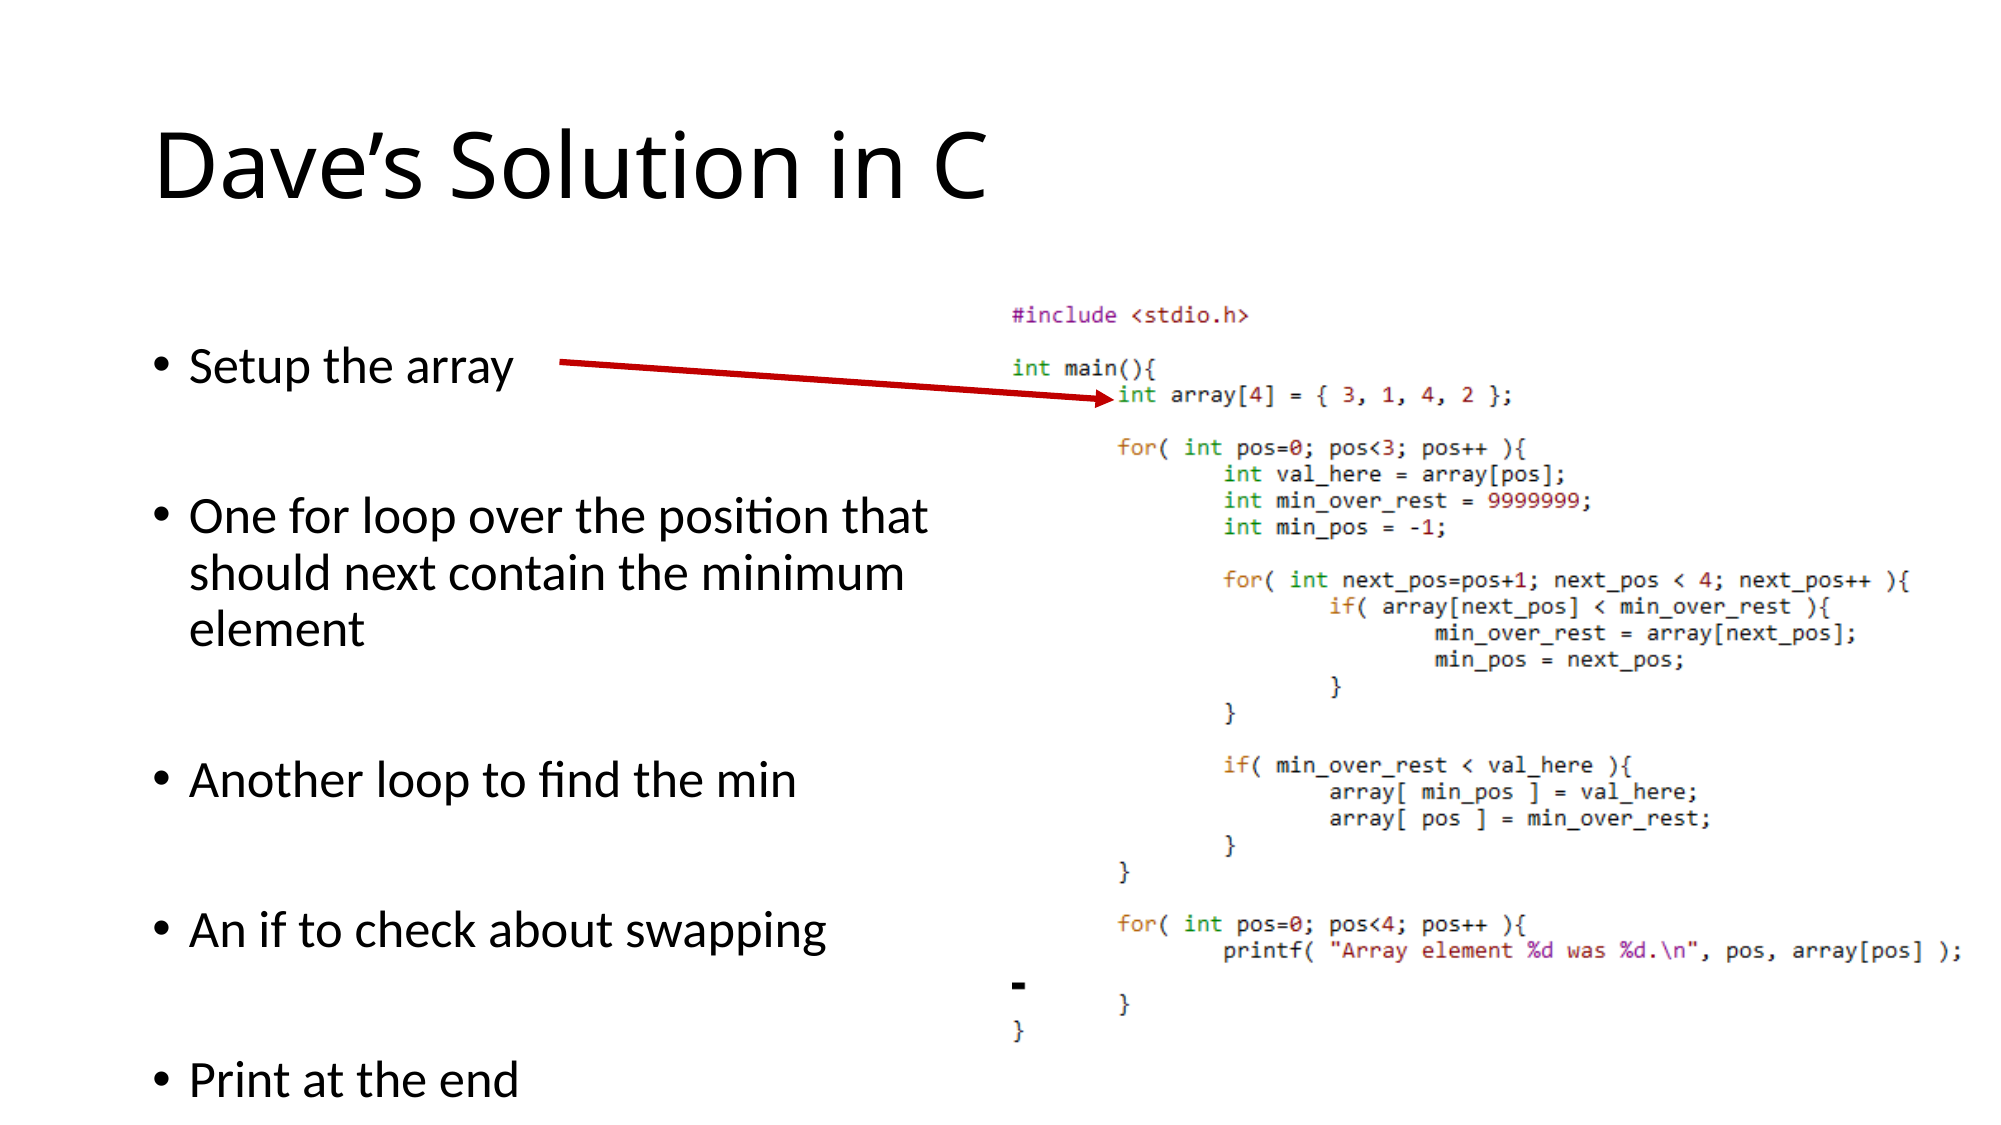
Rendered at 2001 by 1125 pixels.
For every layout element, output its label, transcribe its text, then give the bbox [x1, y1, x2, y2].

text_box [559, 361, 1115, 400]
title Dave’s Solution in C [137, 59, 1863, 278]
list Setup the array One for loop over the position that should next contain the minimum element Another loop to find the min An if to check about swapping Print at the end [137, 330, 988, 1125]
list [1012, 303, 1979, 1054]
